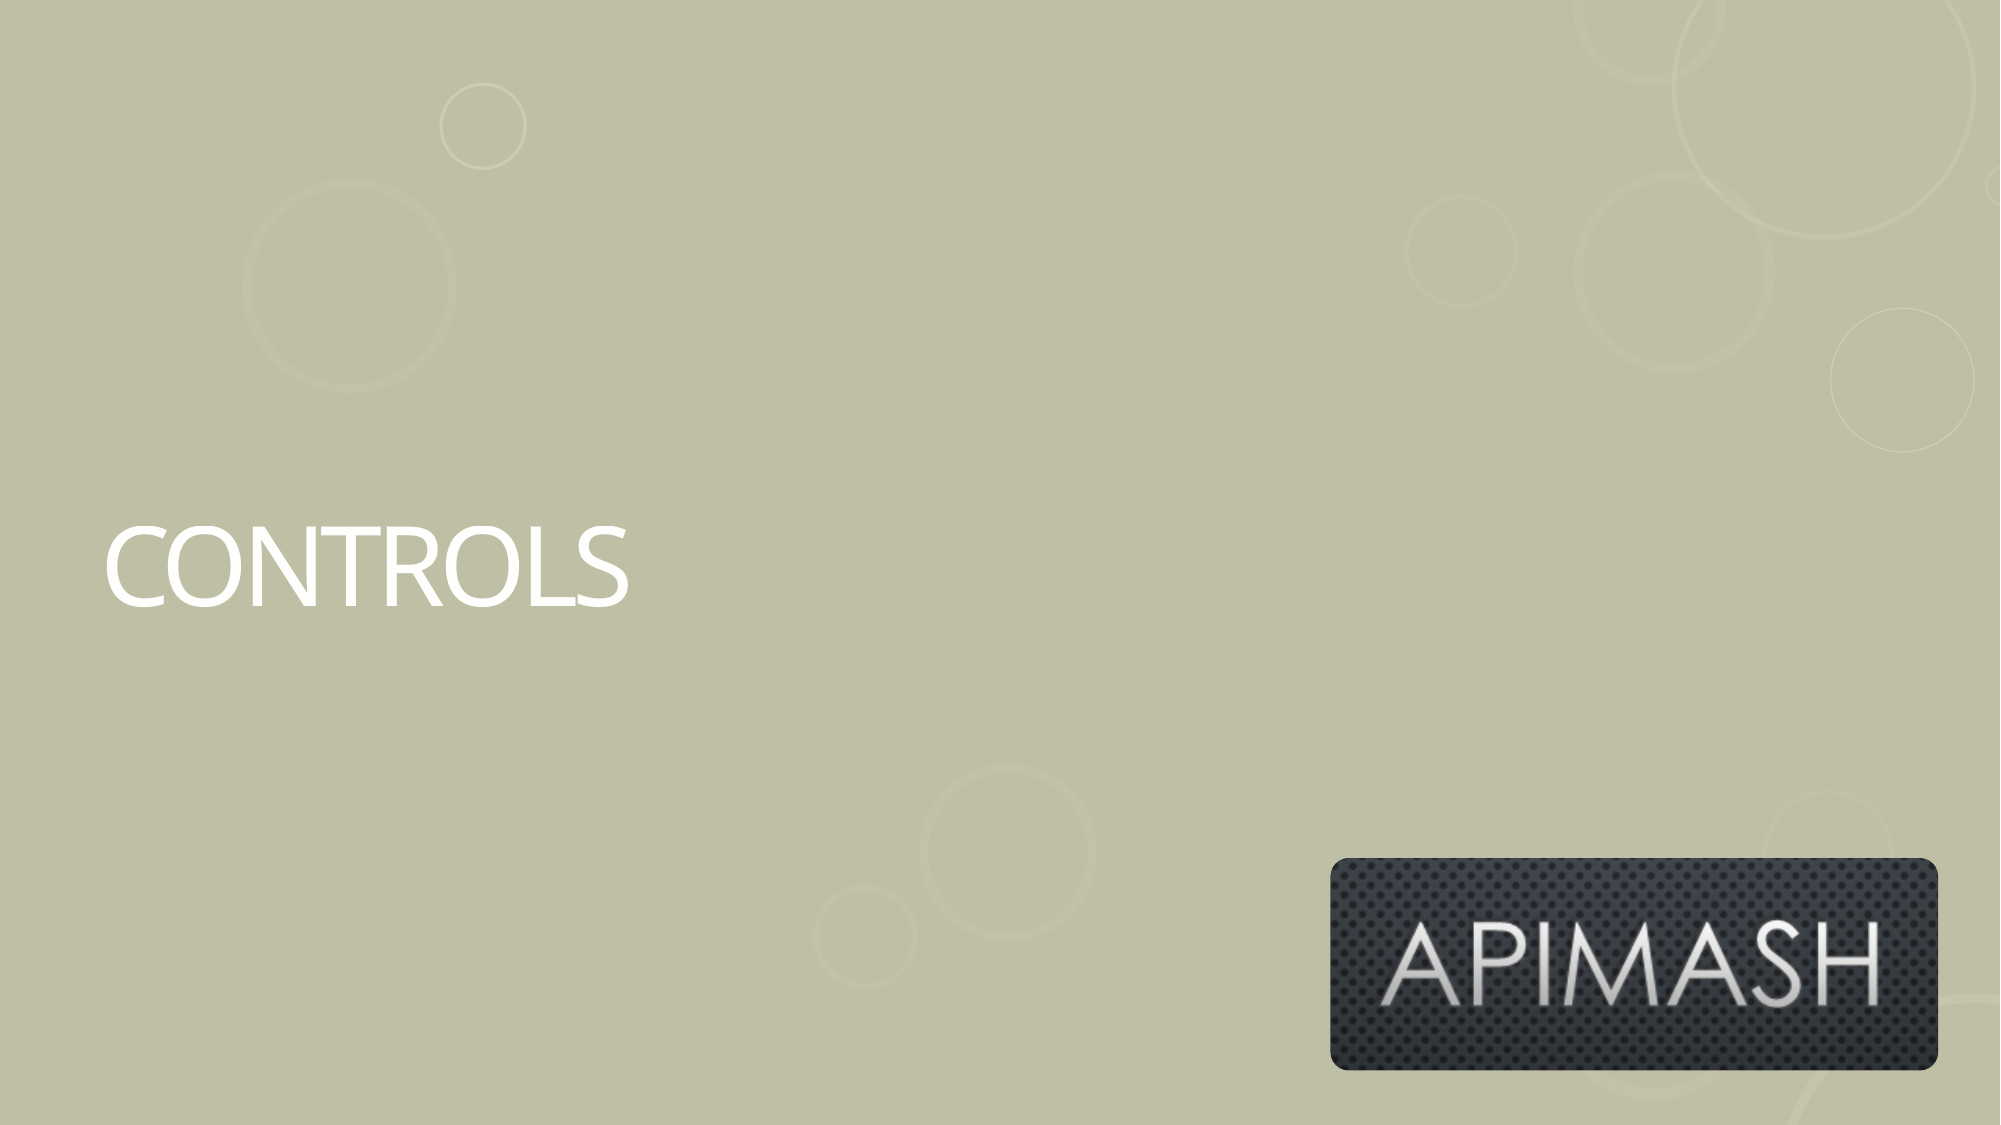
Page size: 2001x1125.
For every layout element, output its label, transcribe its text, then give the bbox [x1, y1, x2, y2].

title Controls [85, 487, 1915, 638]
picture [1330, 857, 1939, 1071]
